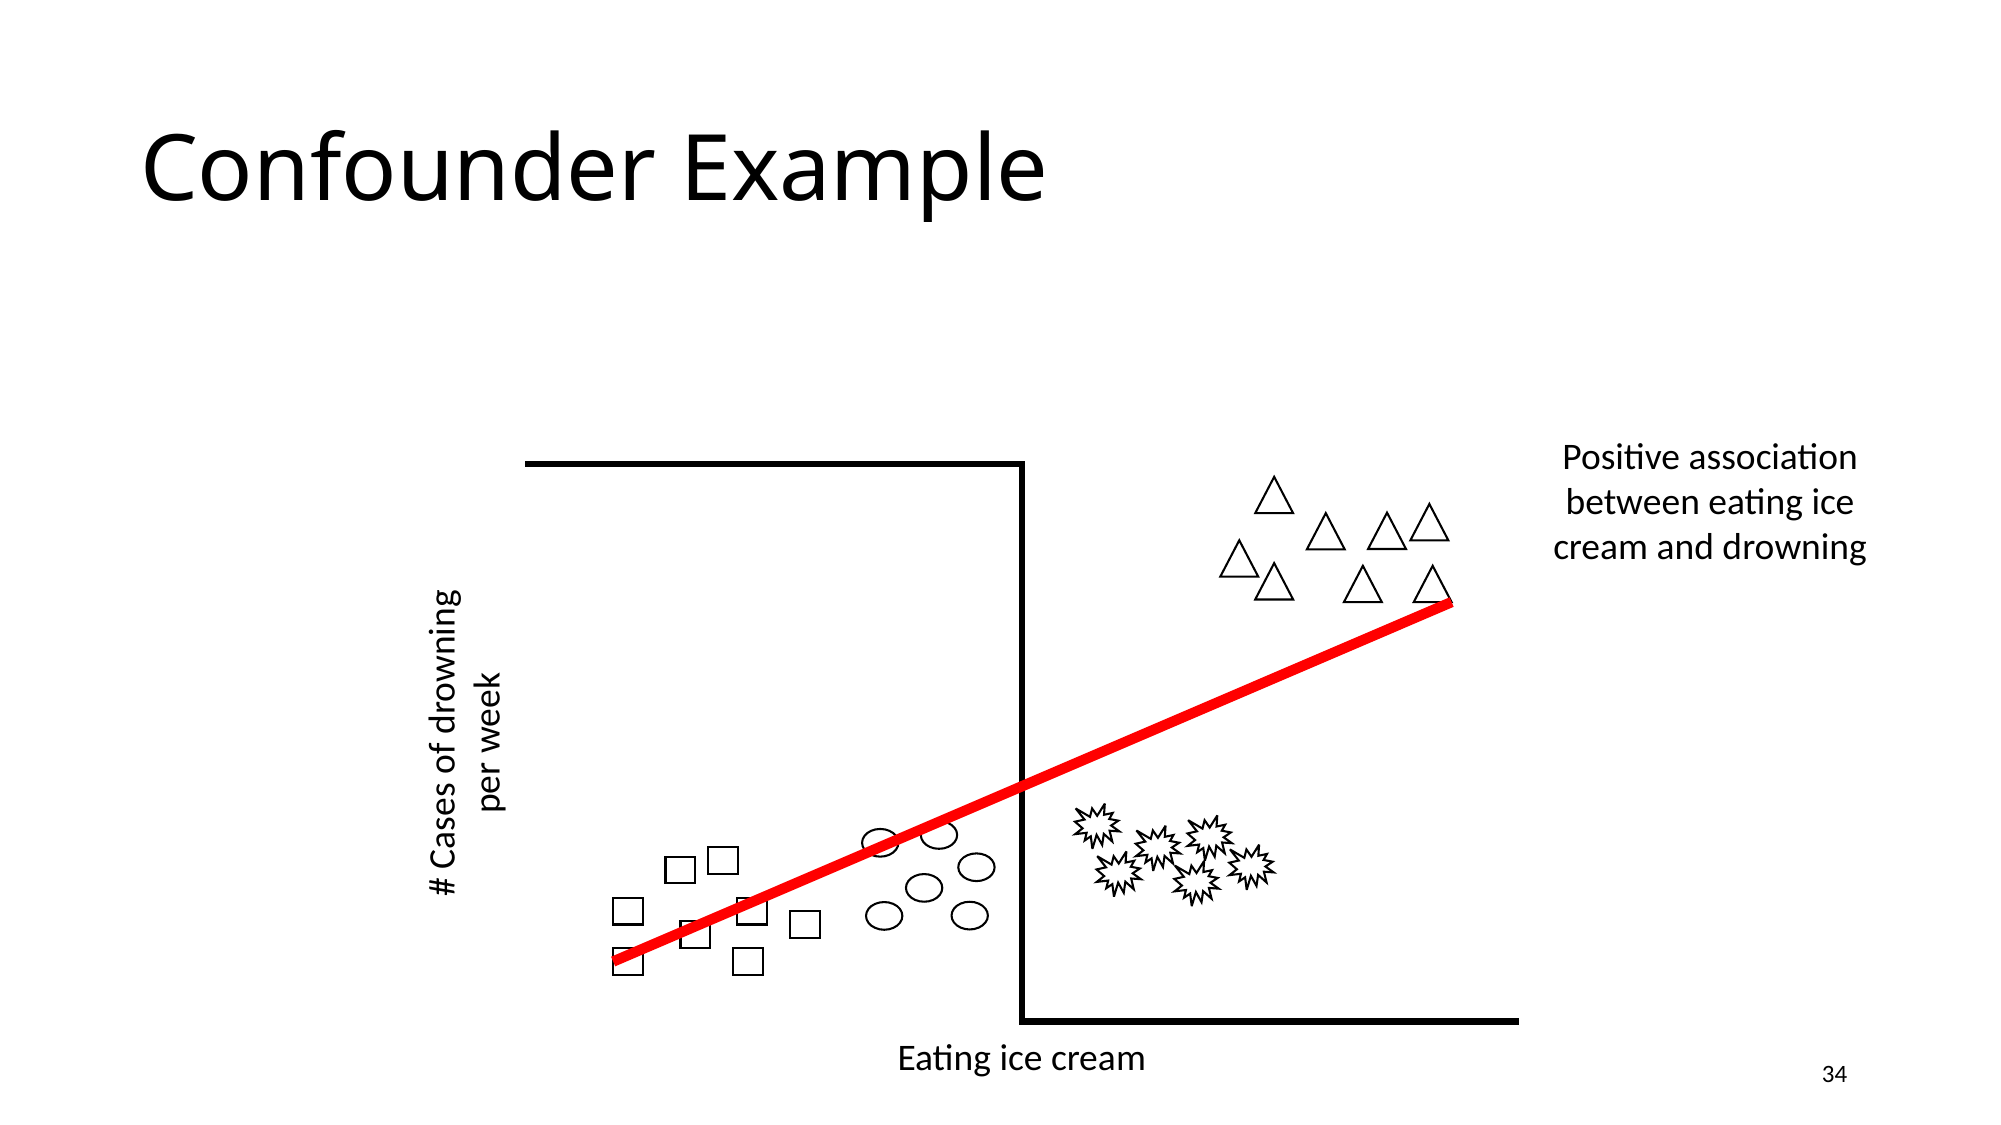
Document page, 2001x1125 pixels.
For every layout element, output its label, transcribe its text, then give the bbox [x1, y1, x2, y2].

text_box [613, 602, 1452, 962]
text_box # Cases of drowning per week [409, 551, 515, 935]
text_box Eating ice cream [832, 1025, 1212, 1085]
text_box Positive association between eating ice cream and drowning [1520, 424, 1900, 575]
text_box Confounder Example [124, 70, 1925, 258]
slide_number 34 [1412, 1042, 1863, 1103]
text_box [524, 464, 1519, 1022]
